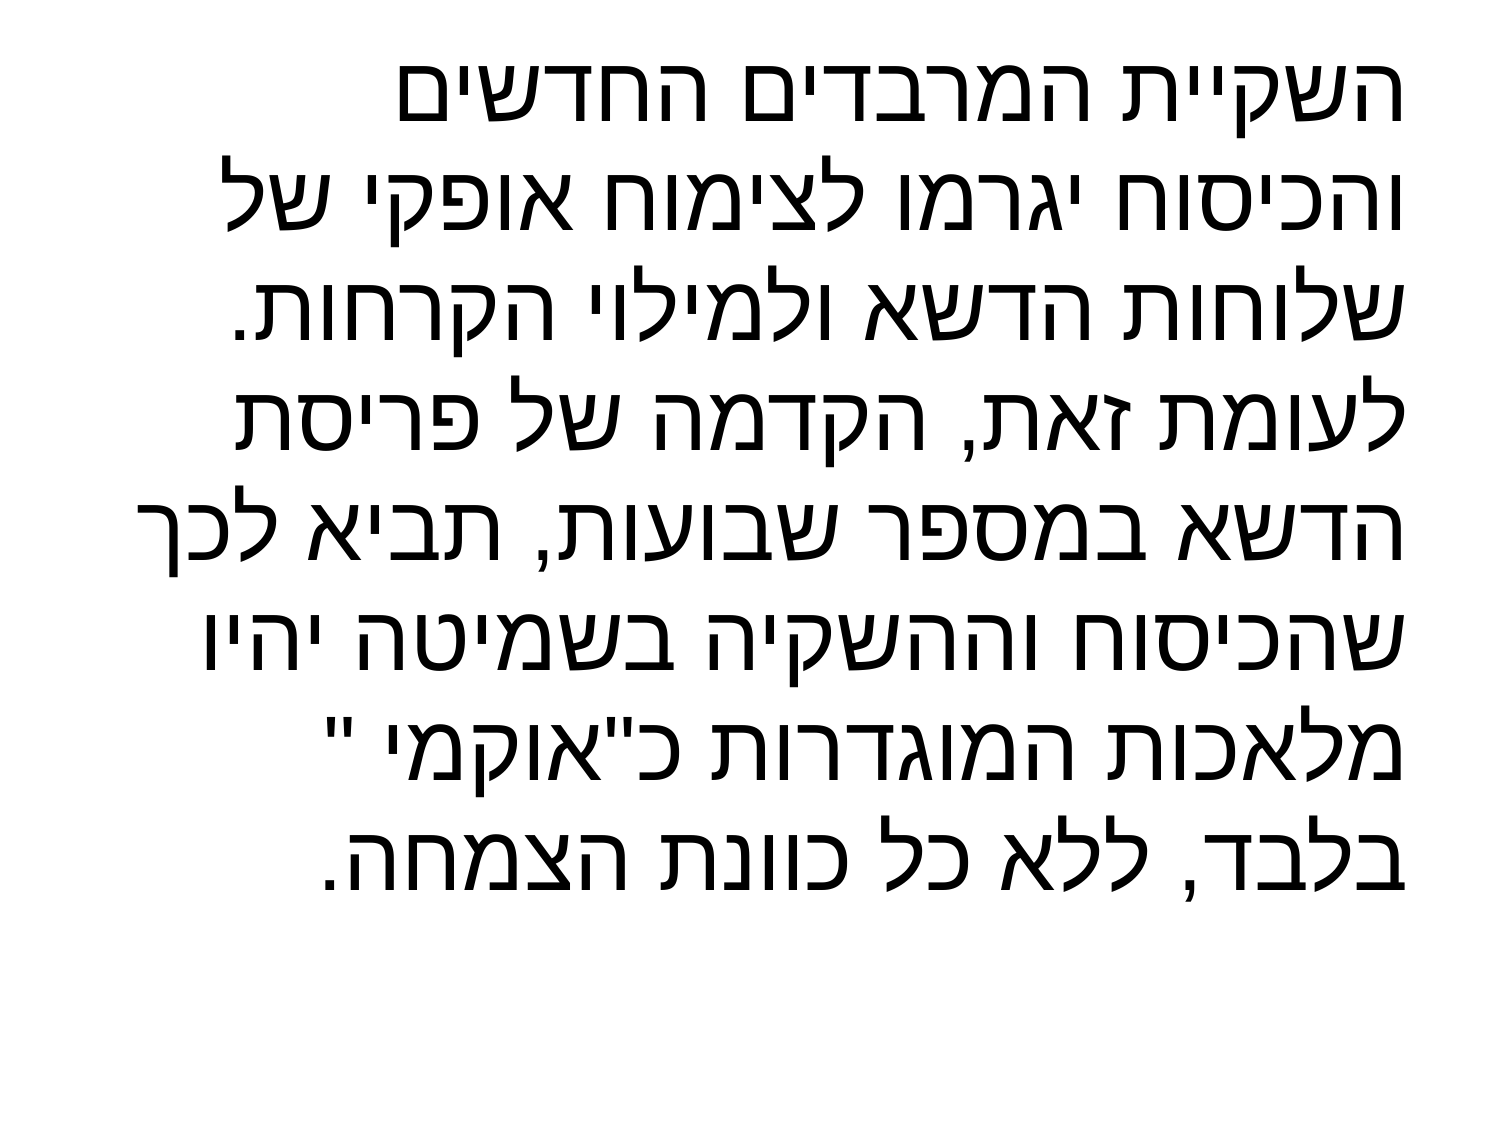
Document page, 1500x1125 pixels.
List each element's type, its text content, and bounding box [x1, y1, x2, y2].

title השקיית המרבדים החדשים והכיסוח יגרמו לצימוח אופקי של שלוחות הדשא ולמילוי הקרחות. לעומת זאת, הקדמה של פריסת הדשא במספר שבועות, תביא לכך שהכיסוח וההשקיה בשמיטה יהיו מלאכות המוגדרות כ"אוקמי " בלבד, ללא כל כוונת הצמחה. [75, 45, 1425, 894]
